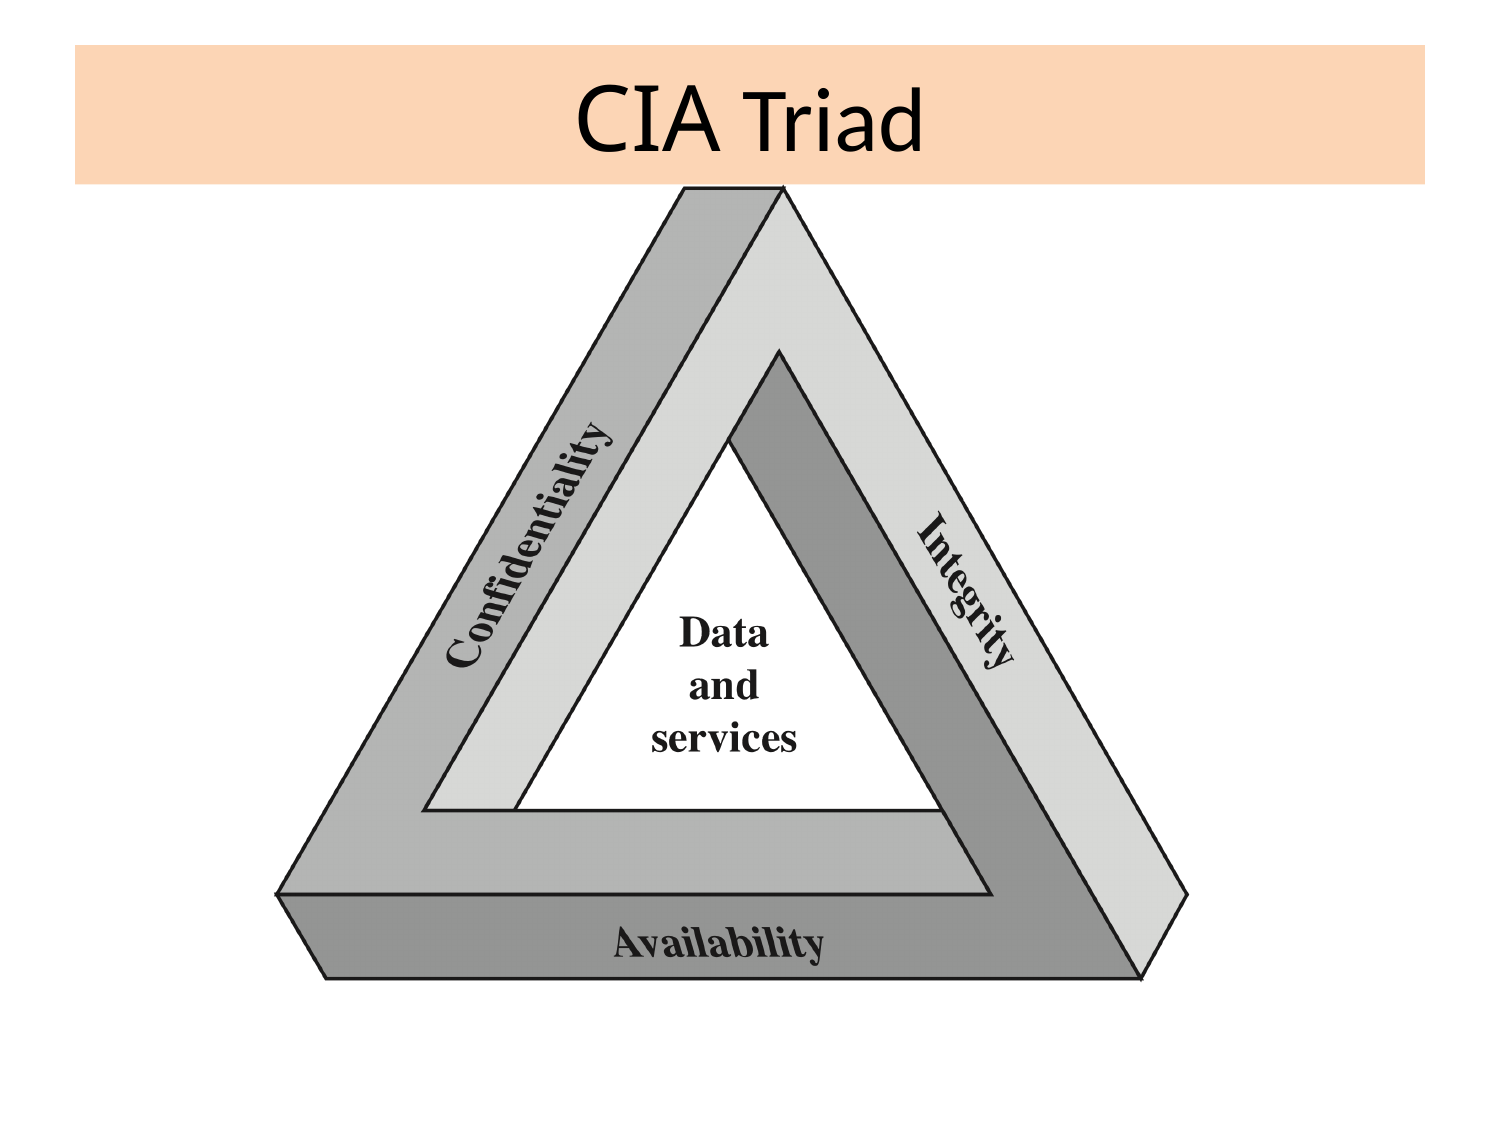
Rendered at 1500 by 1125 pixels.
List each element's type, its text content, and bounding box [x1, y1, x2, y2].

picture [187, 136, 1308, 1034]
title CIA Triad [75, 45, 1425, 185]
